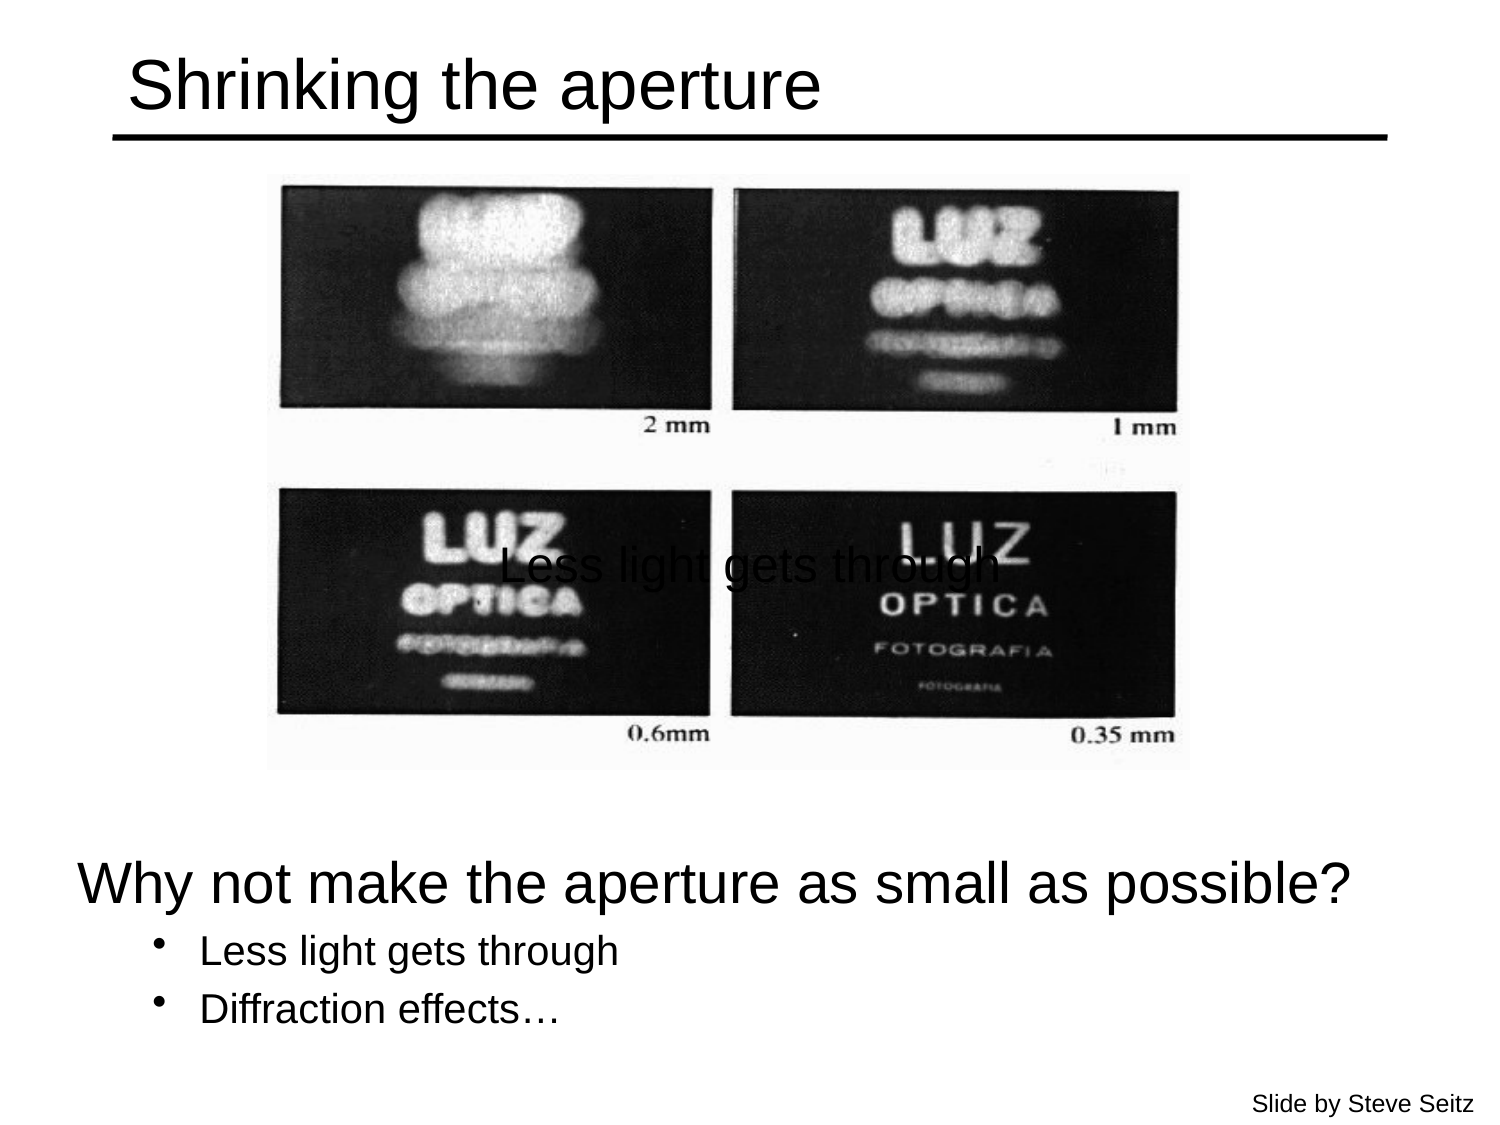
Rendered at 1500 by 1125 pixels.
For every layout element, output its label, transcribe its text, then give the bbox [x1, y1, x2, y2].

text_box Slide by Steve Seitz [1237, 1079, 1490, 1125]
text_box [239, 174, 1226, 1101]
list Why not make the aperture as small as possible? Less light gets through Diffraction effects… [1230, 837, 1413, 1075]
list Why not make the aperture as small as possible? Less light gets through Diffraction effects… [62, 837, 234, 1075]
title Shrinking the aperture [112, 12, 1388, 150]
